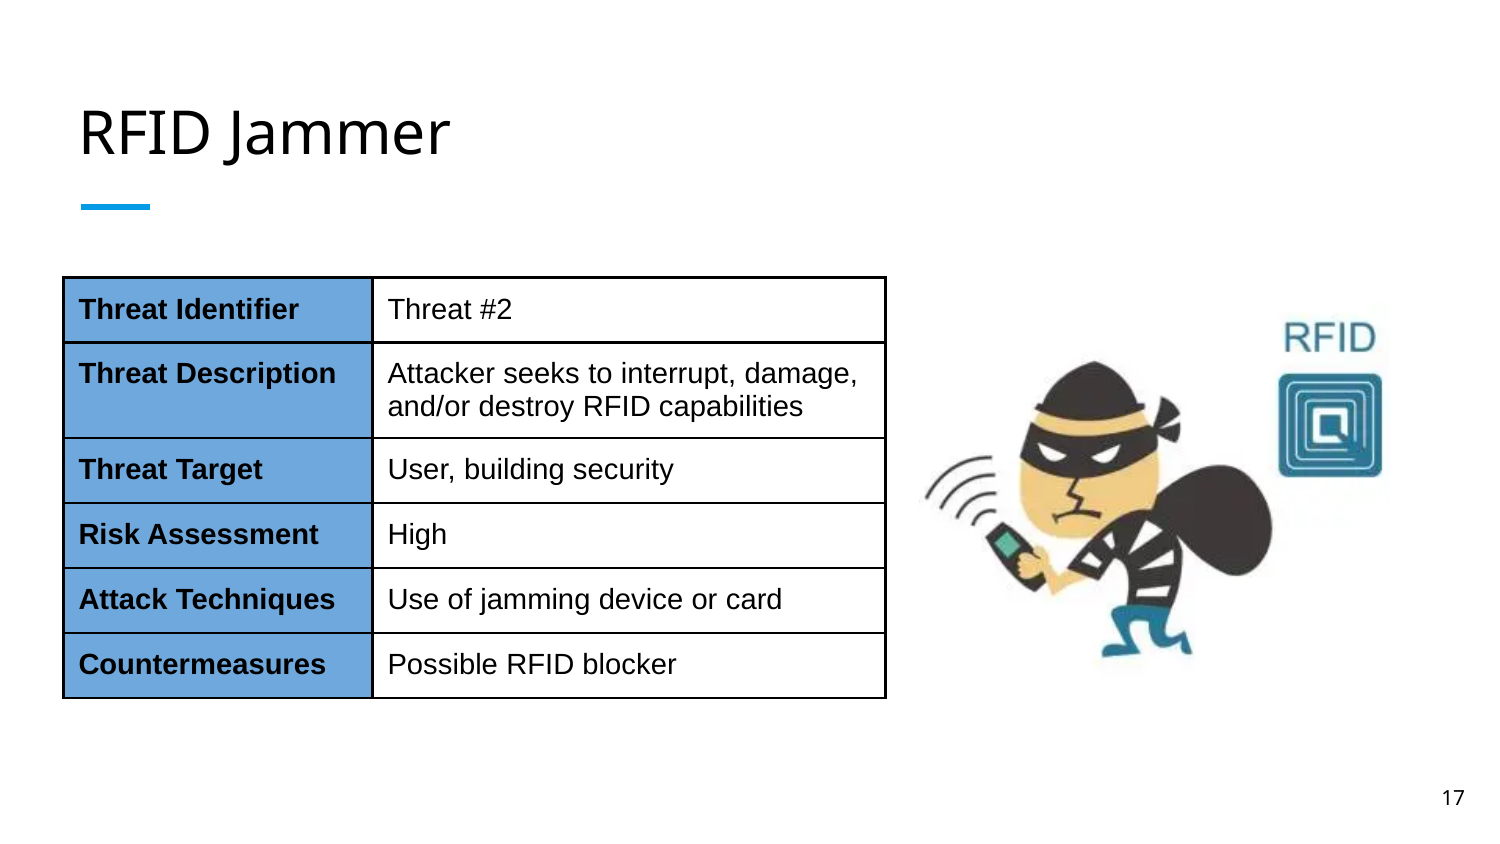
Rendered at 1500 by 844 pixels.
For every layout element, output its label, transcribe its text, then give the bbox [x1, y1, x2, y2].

table_cell Threat Description [65, 344, 371, 437]
slide_number ‹#› [1389, 764, 1480, 830]
table_cell High [374, 504, 884, 567]
table_cell Use of jamming device or card [374, 569, 884, 632]
table_header Threat Identifier [65, 279, 371, 341]
table_header Threat #2 [374, 279, 884, 341]
table_cell Countermeasures [65, 634, 371, 697]
table_cell User, building security [374, 439, 884, 502]
table_cell Attack Techniques [65, 569, 371, 632]
table_cell Possible RFID blocker [374, 634, 884, 697]
table_cell Attacker seeks to interrupt, damage, and/or destroy RFID capabilities [374, 344, 884, 437]
table_cell Risk Assessment [65, 504, 371, 567]
picture [919, 302, 1391, 678]
table_cell Threat Target [65, 439, 371, 502]
title RFID Jammer [63, 75, 1437, 188]
